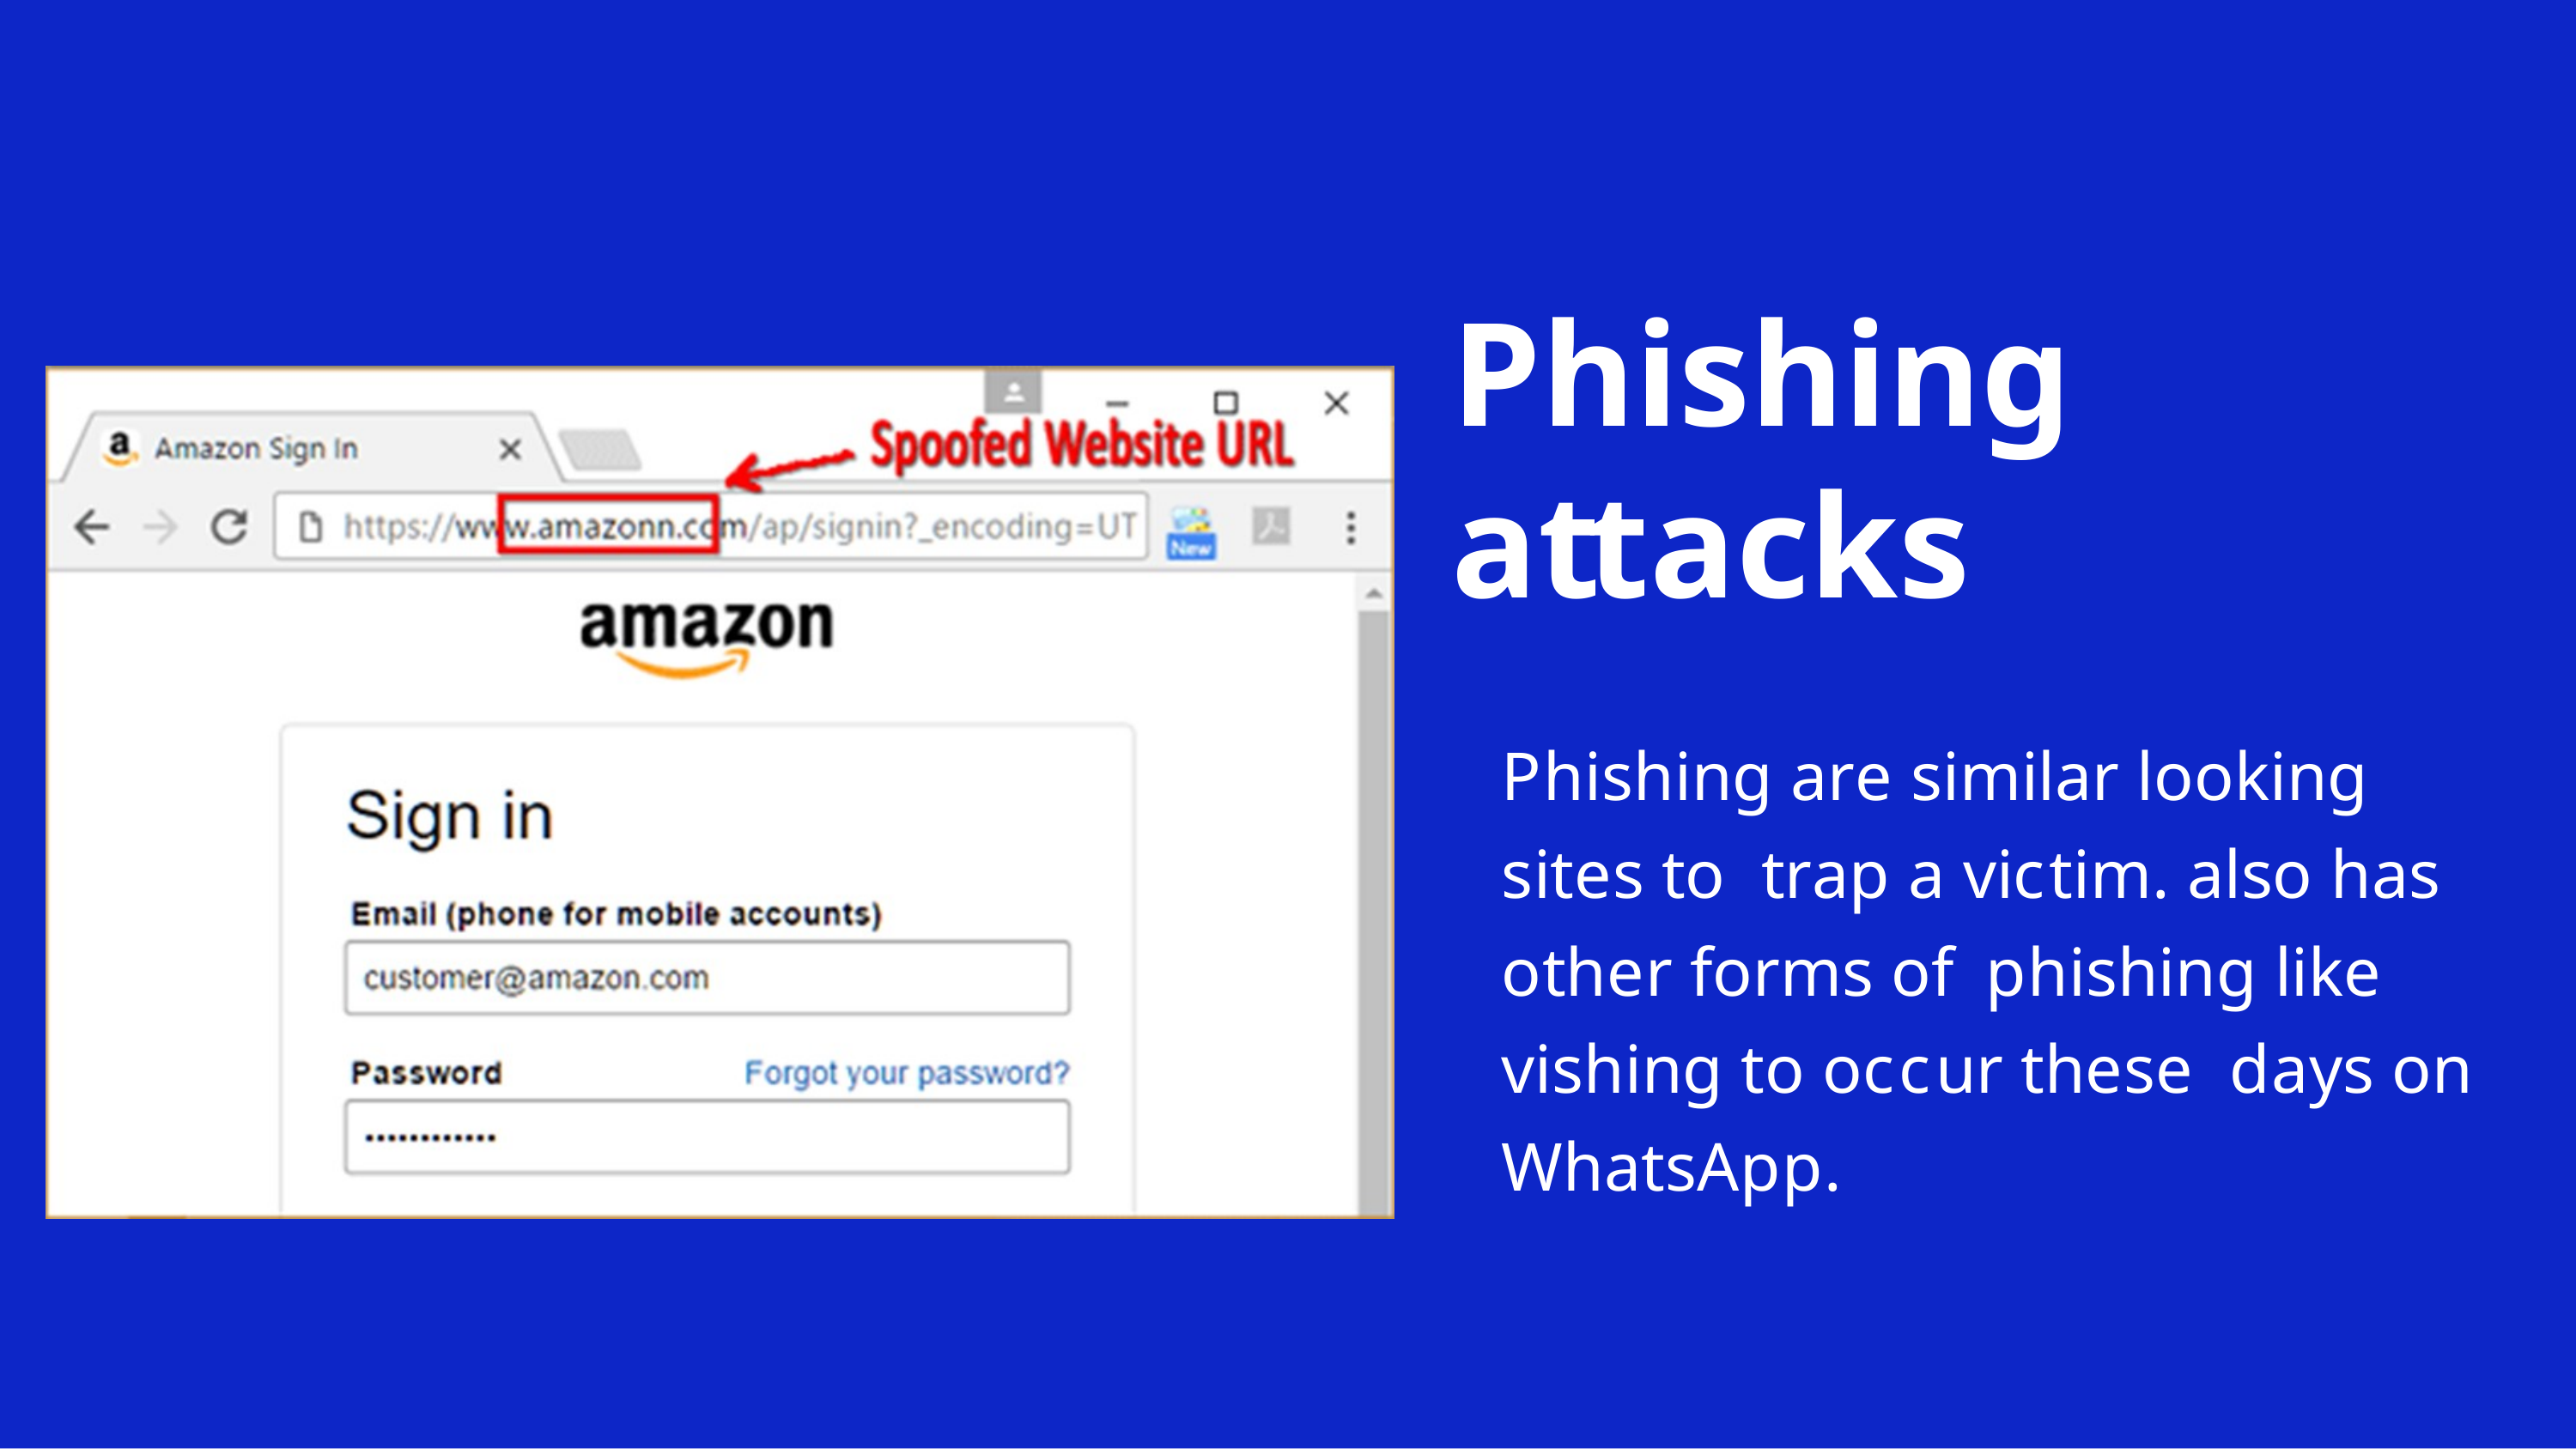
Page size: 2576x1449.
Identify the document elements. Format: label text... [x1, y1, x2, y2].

title Phishing attacks [1449, 281, 2535, 627]
picture [46, 365, 1394, 1220]
text_box Phishing are similar looking sites to trap a victim. also has other forms of phishing like vishing to occur these days on WhatsApp. [1499, 714, 2524, 1205]
